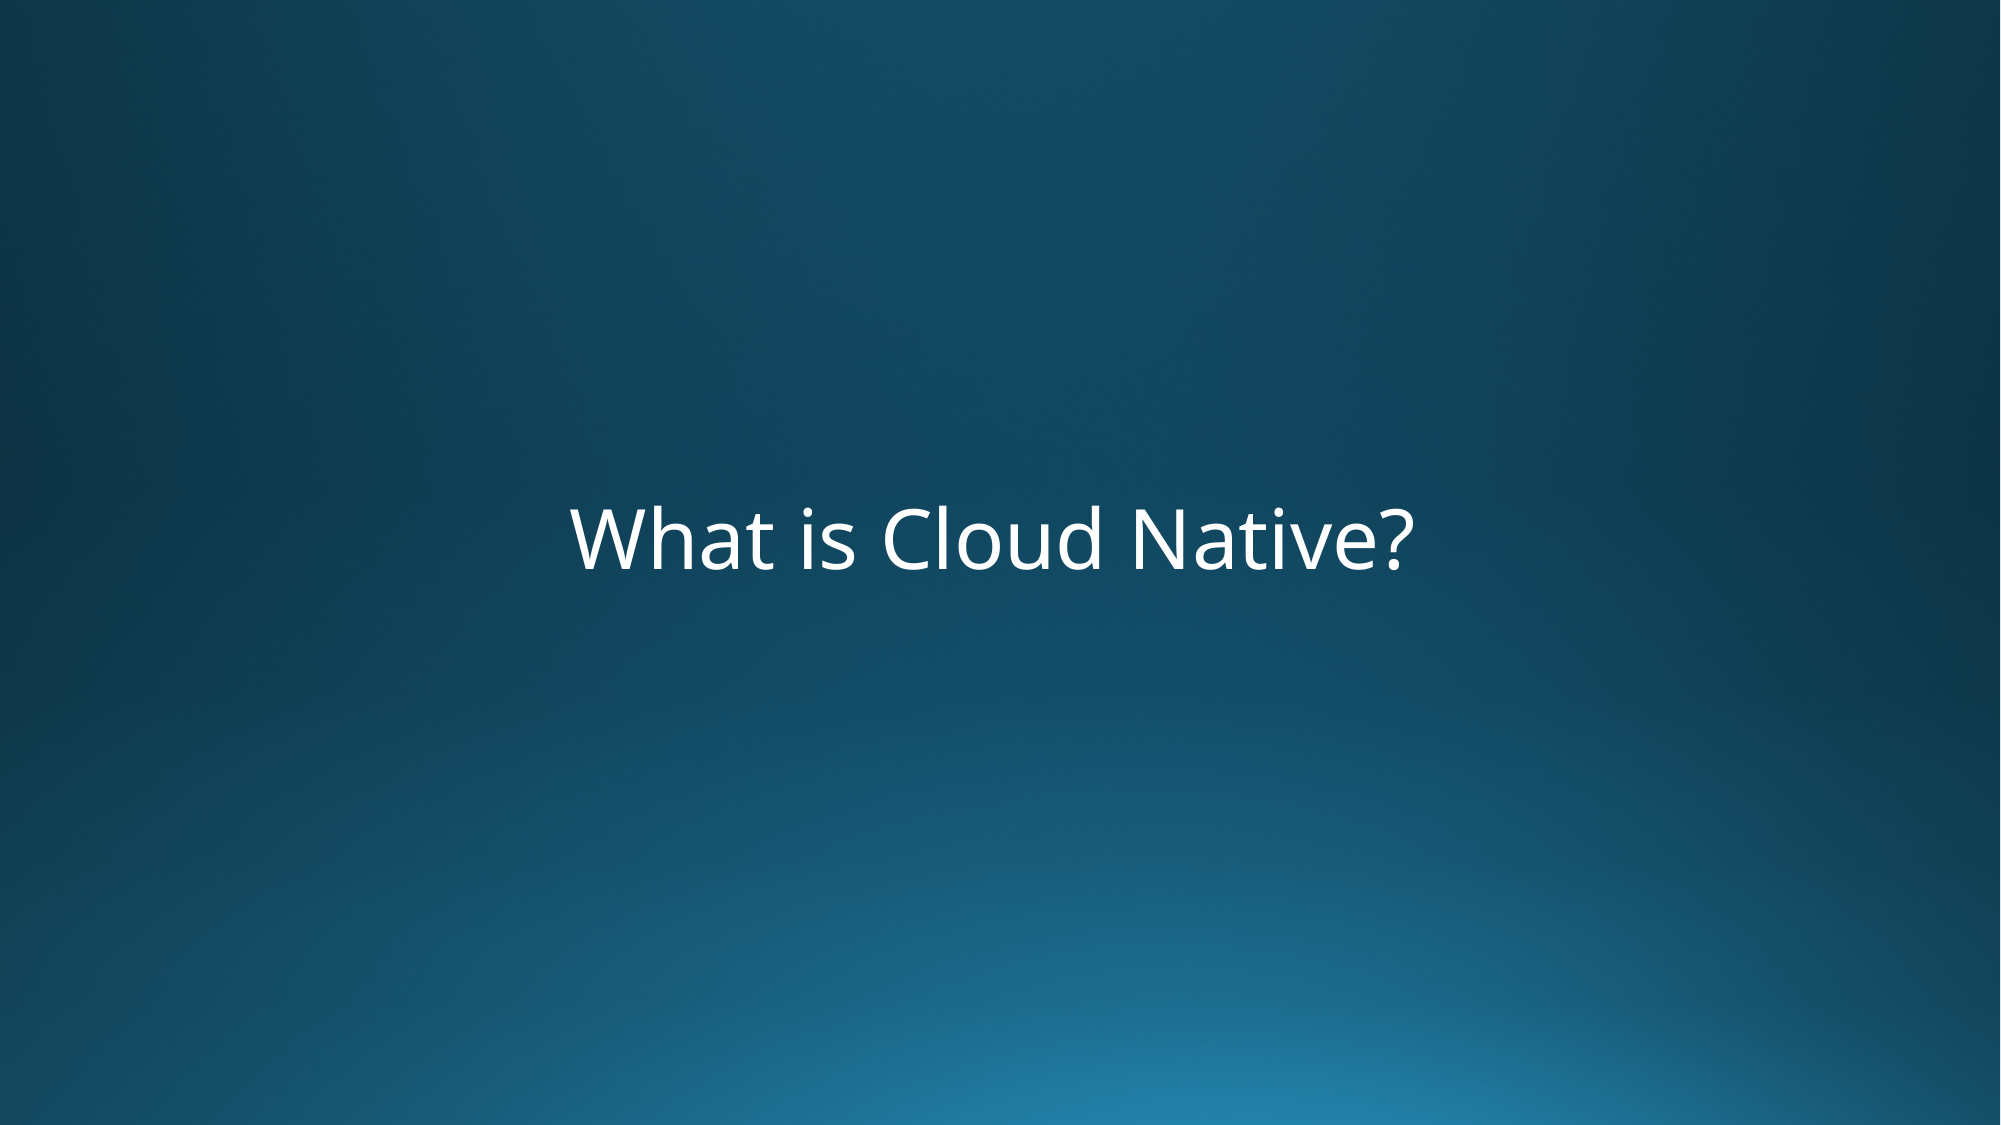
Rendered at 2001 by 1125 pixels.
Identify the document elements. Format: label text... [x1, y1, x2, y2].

text_box What is Cloud Native? [243, 424, 1743, 595]
picture [0, 0, 2001, 1125]
